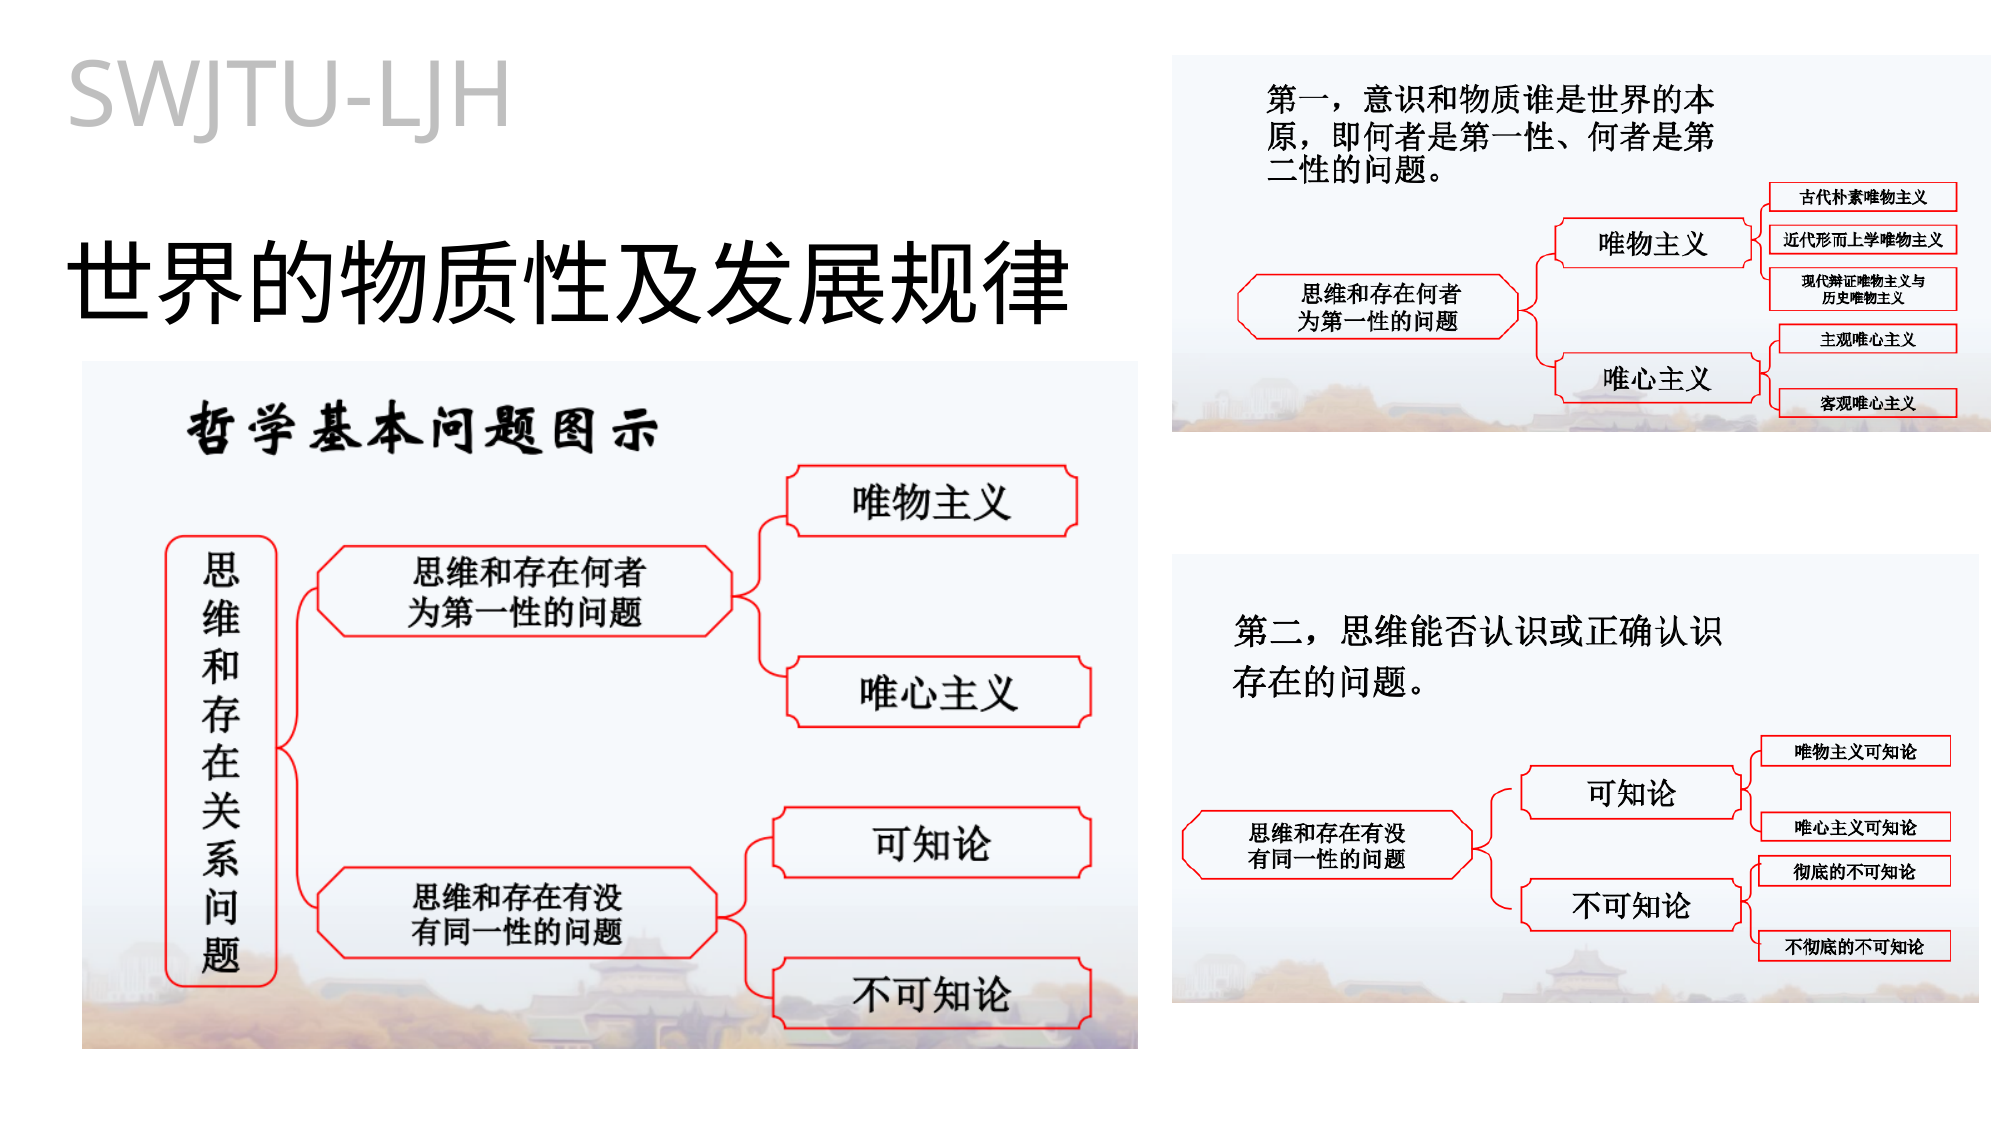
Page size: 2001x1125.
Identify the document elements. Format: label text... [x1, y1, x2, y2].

picture [82, 361, 1139, 1049]
picture [1172, 554, 1980, 1003]
picture [1172, 55, 1991, 433]
title 世界的物质性及发展规律 [48, 178, 1166, 397]
